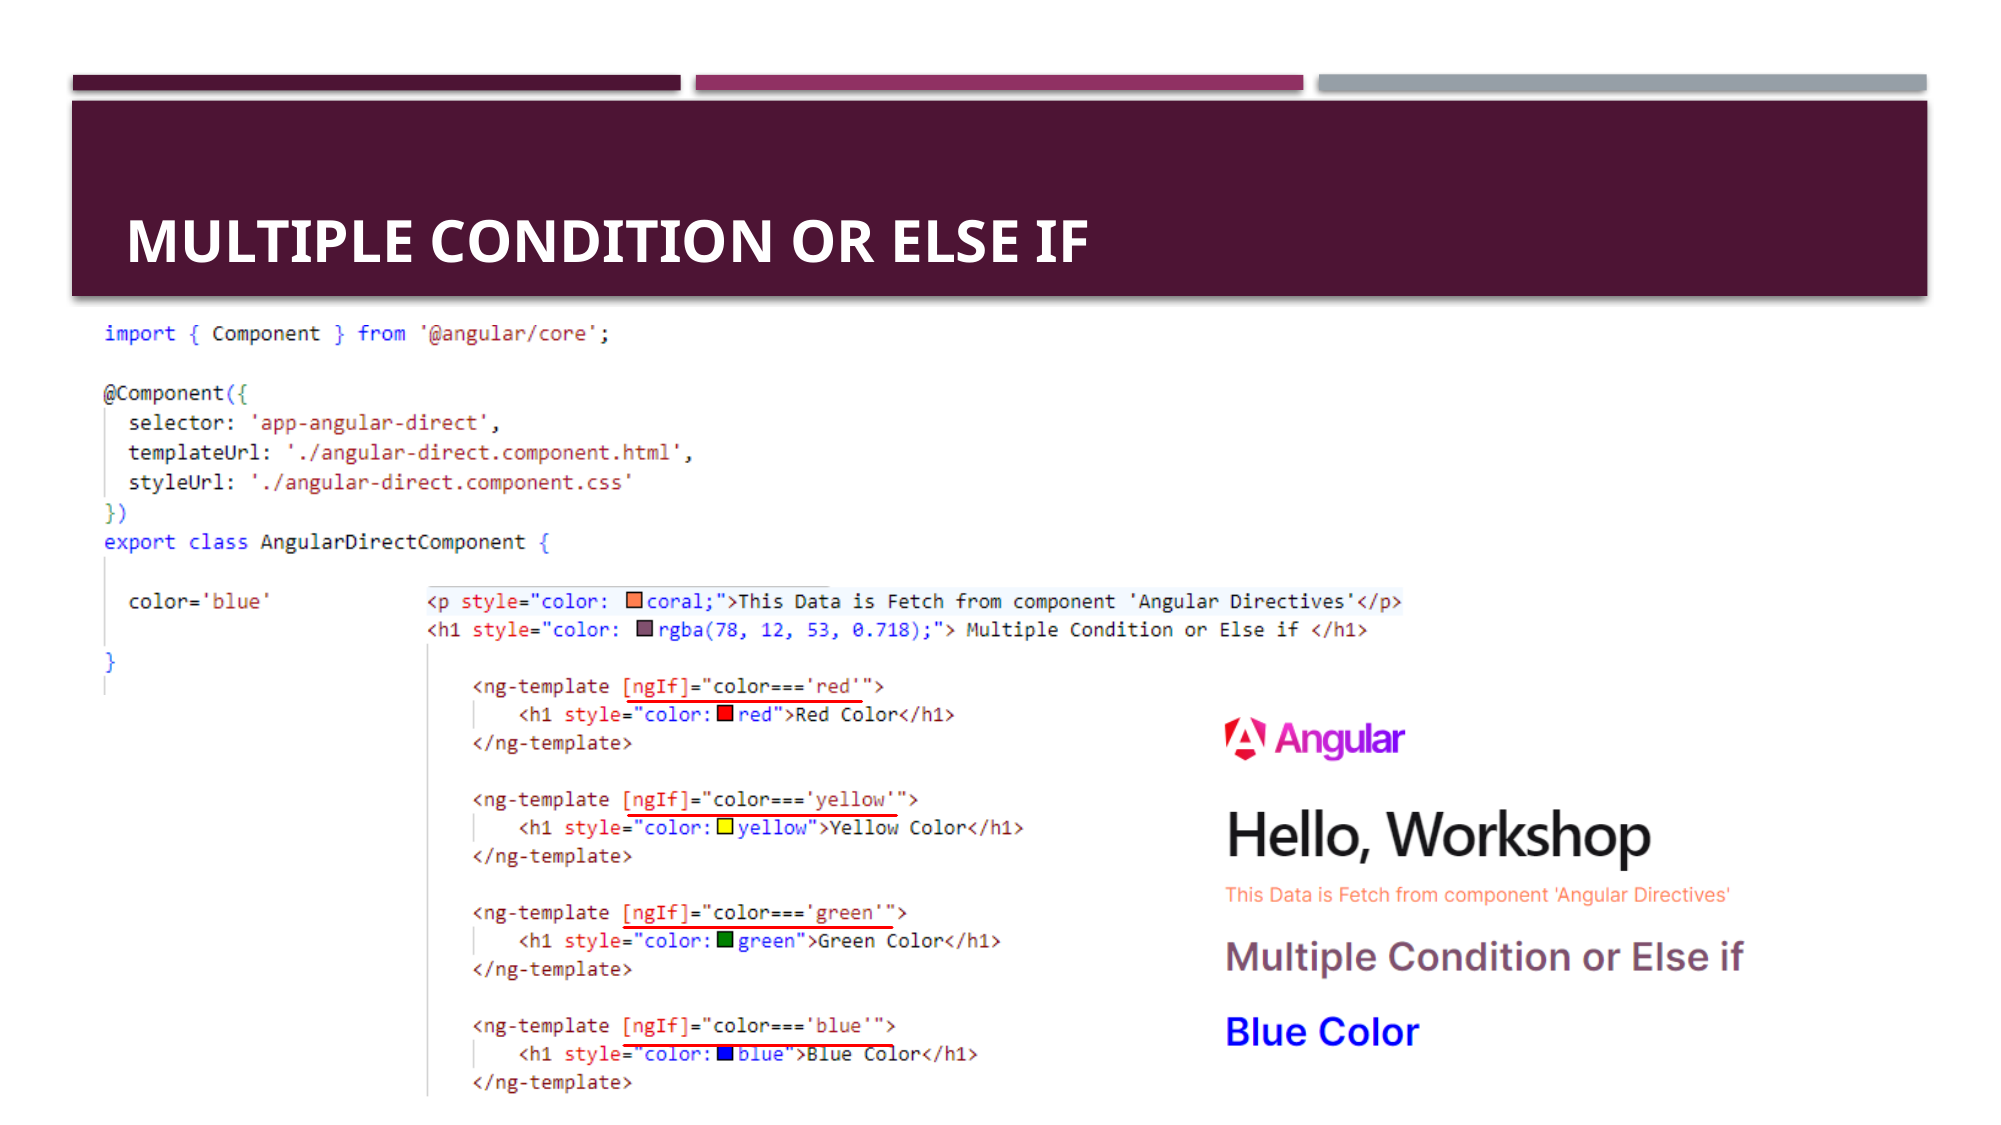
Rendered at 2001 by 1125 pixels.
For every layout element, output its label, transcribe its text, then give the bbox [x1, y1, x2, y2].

title Multiple condition or else if [95, 115, 1905, 282]
picture [101, 325, 1817, 1102]
